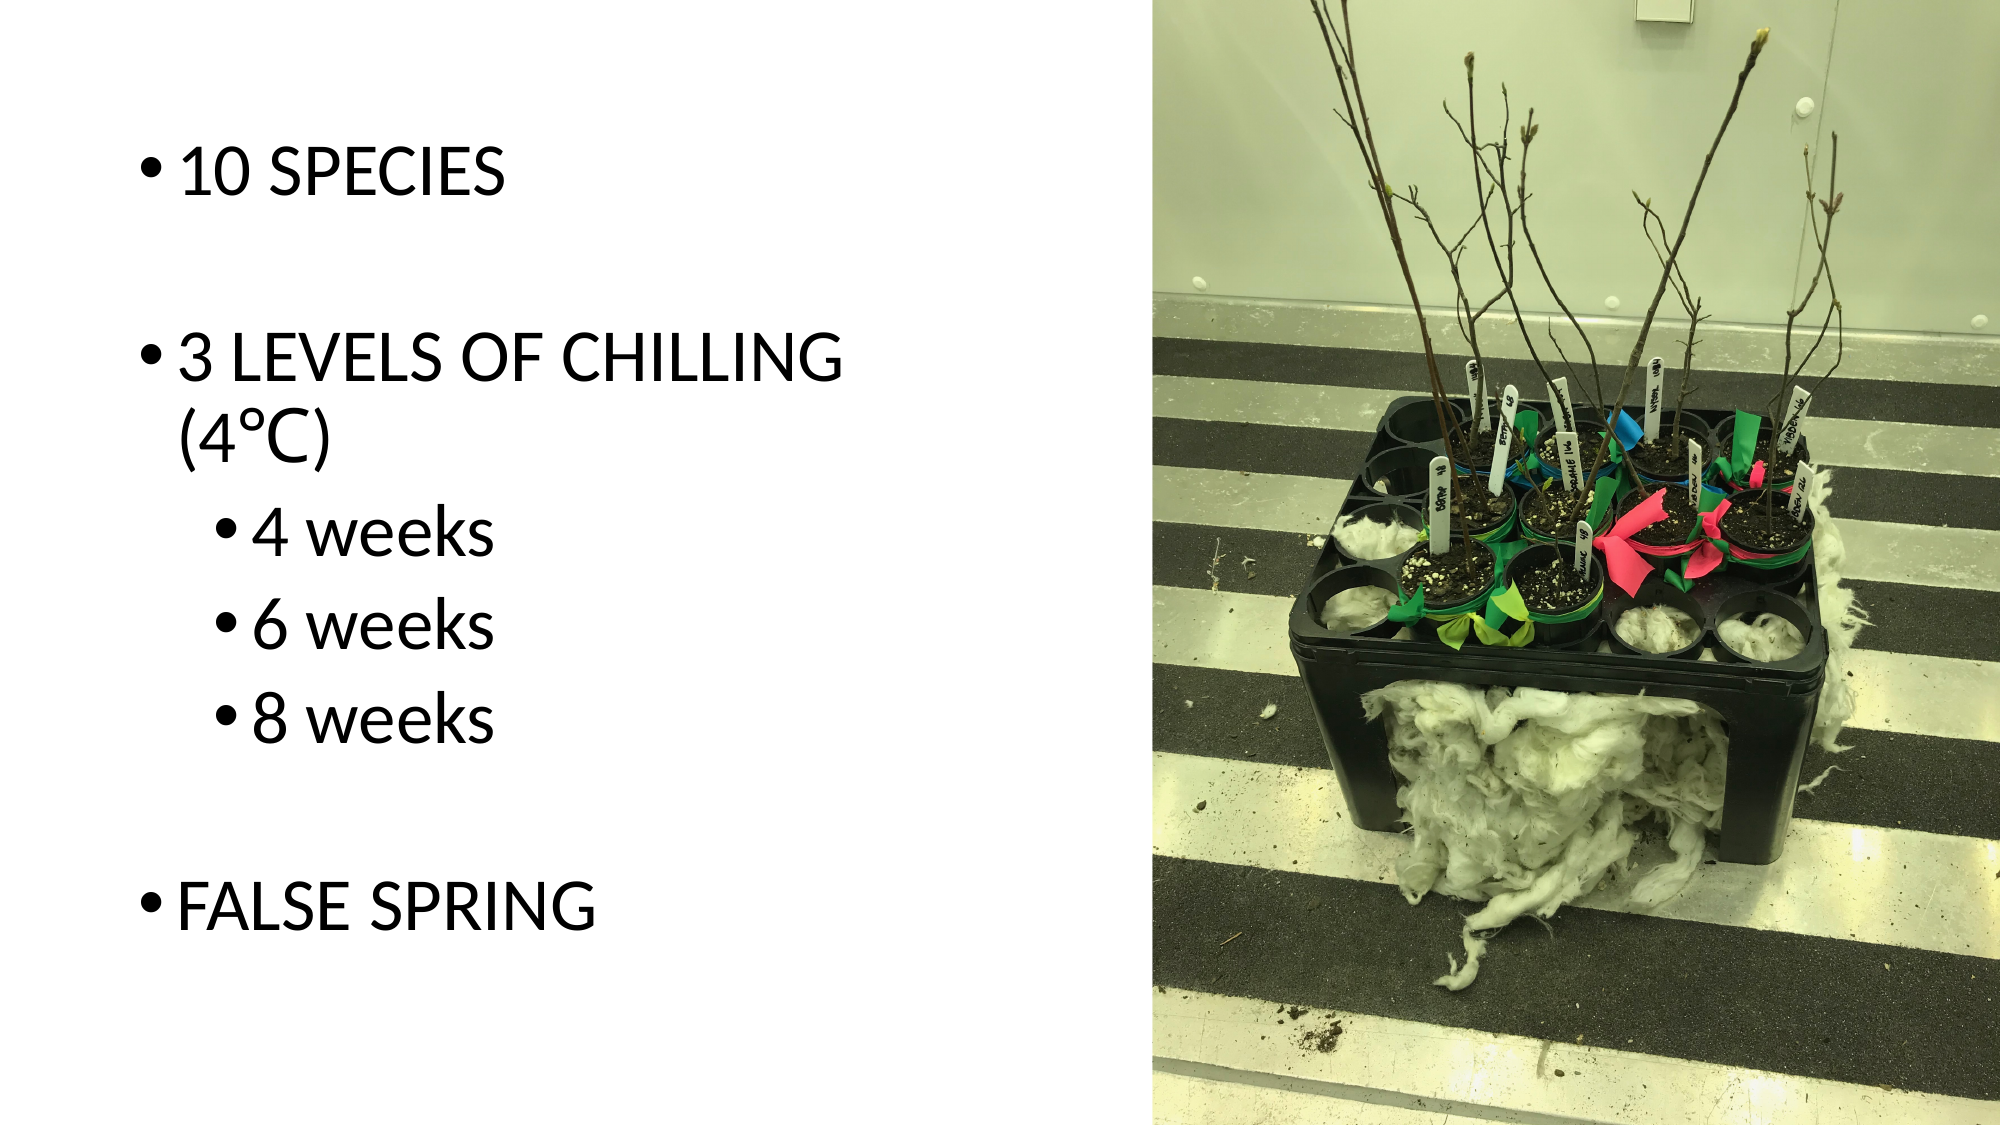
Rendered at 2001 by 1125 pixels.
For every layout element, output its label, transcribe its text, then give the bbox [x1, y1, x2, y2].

picture [1153, 989, 2000, 1125]
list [1011, 141, 2000, 989]
picture [1153, 1, 2000, 141]
text_box 10 SPECIES 3 LEVELS OF CHILLING (4℃) 4 weeks 6 weeks 8 weeks FALSE SPRING [114, 122, 1035, 968]
